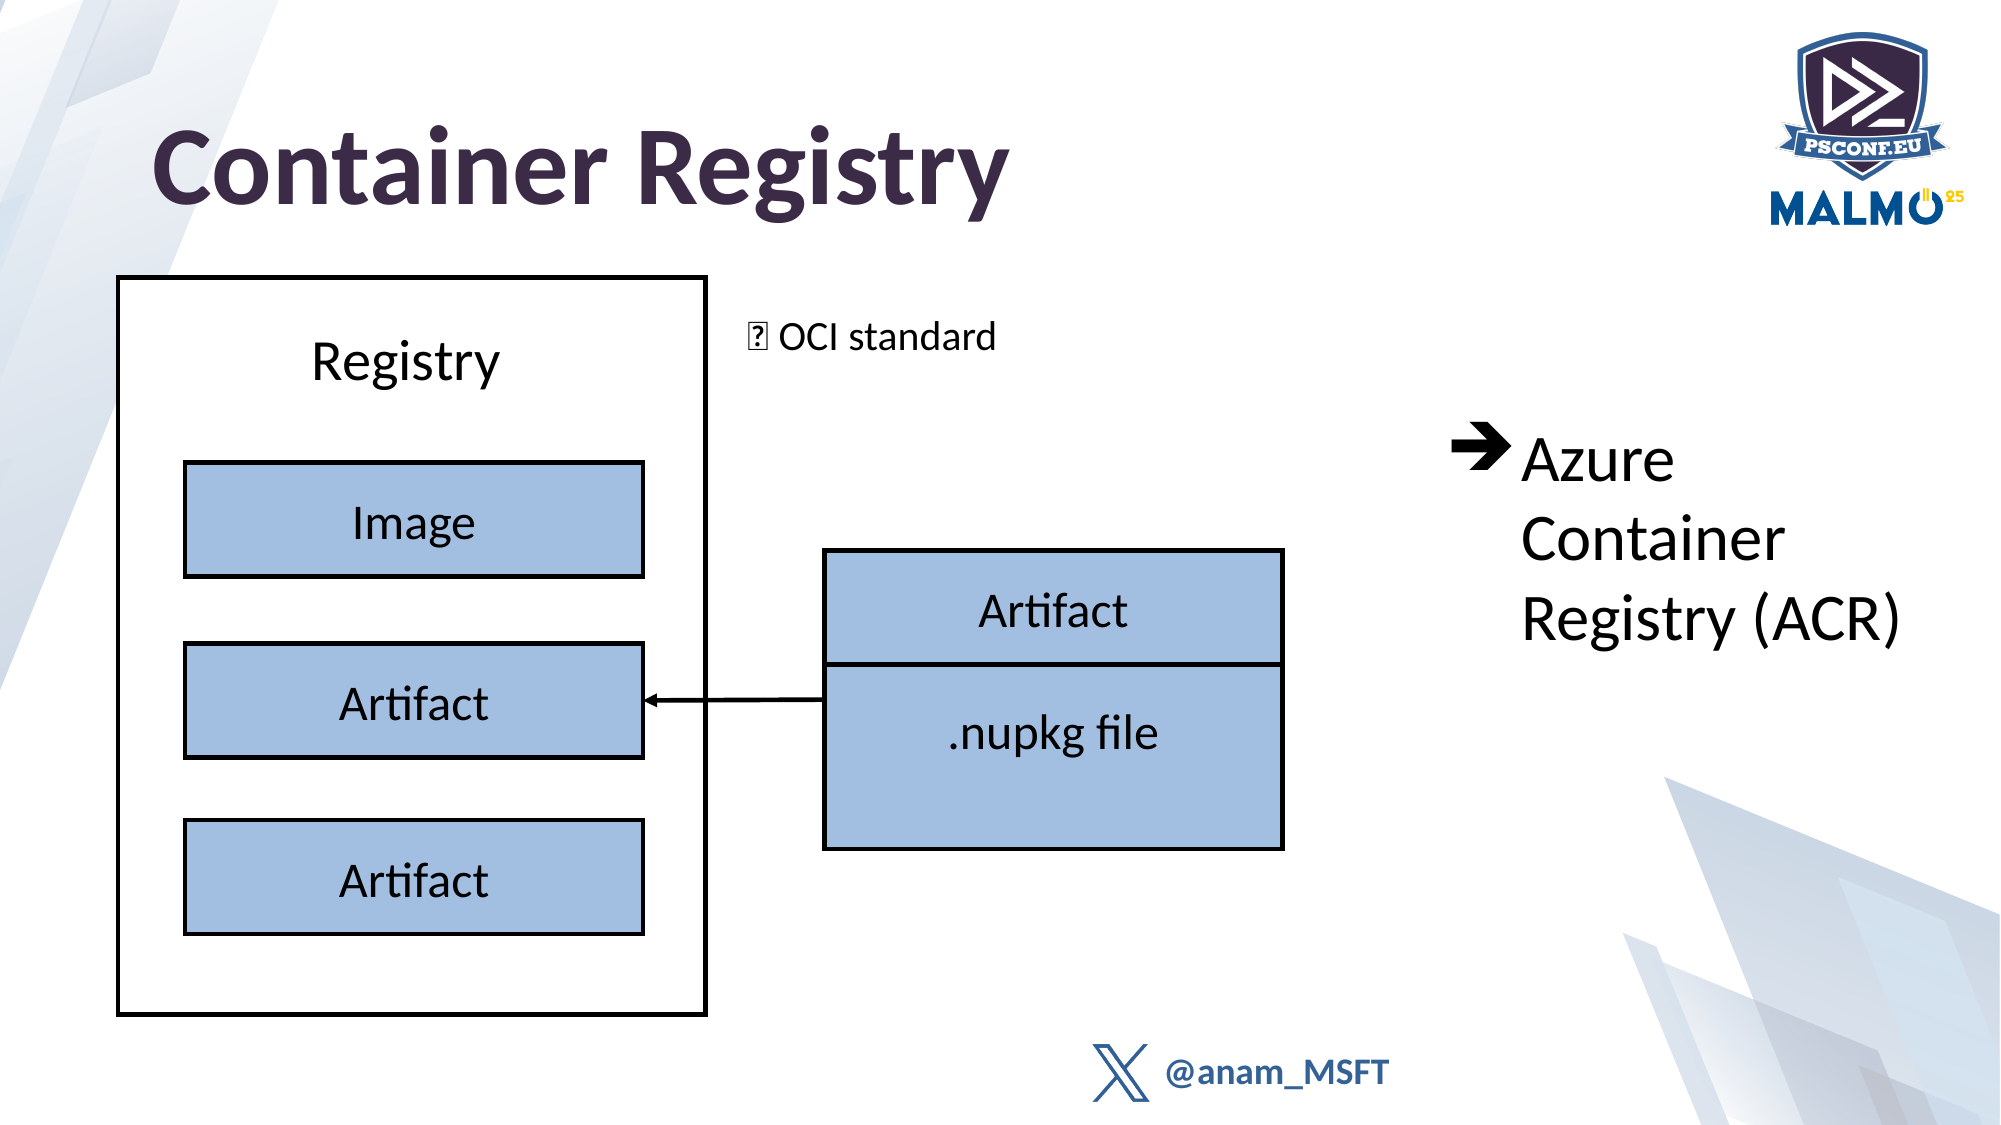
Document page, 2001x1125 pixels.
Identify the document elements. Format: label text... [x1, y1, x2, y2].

text_box Azure Container Registry (ACR) [1431, 406, 1960, 662]
title Container Registry [137, 59, 1735, 278]
picture [0, 0, 2000, 1125]
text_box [118, 277, 1283, 1015]
